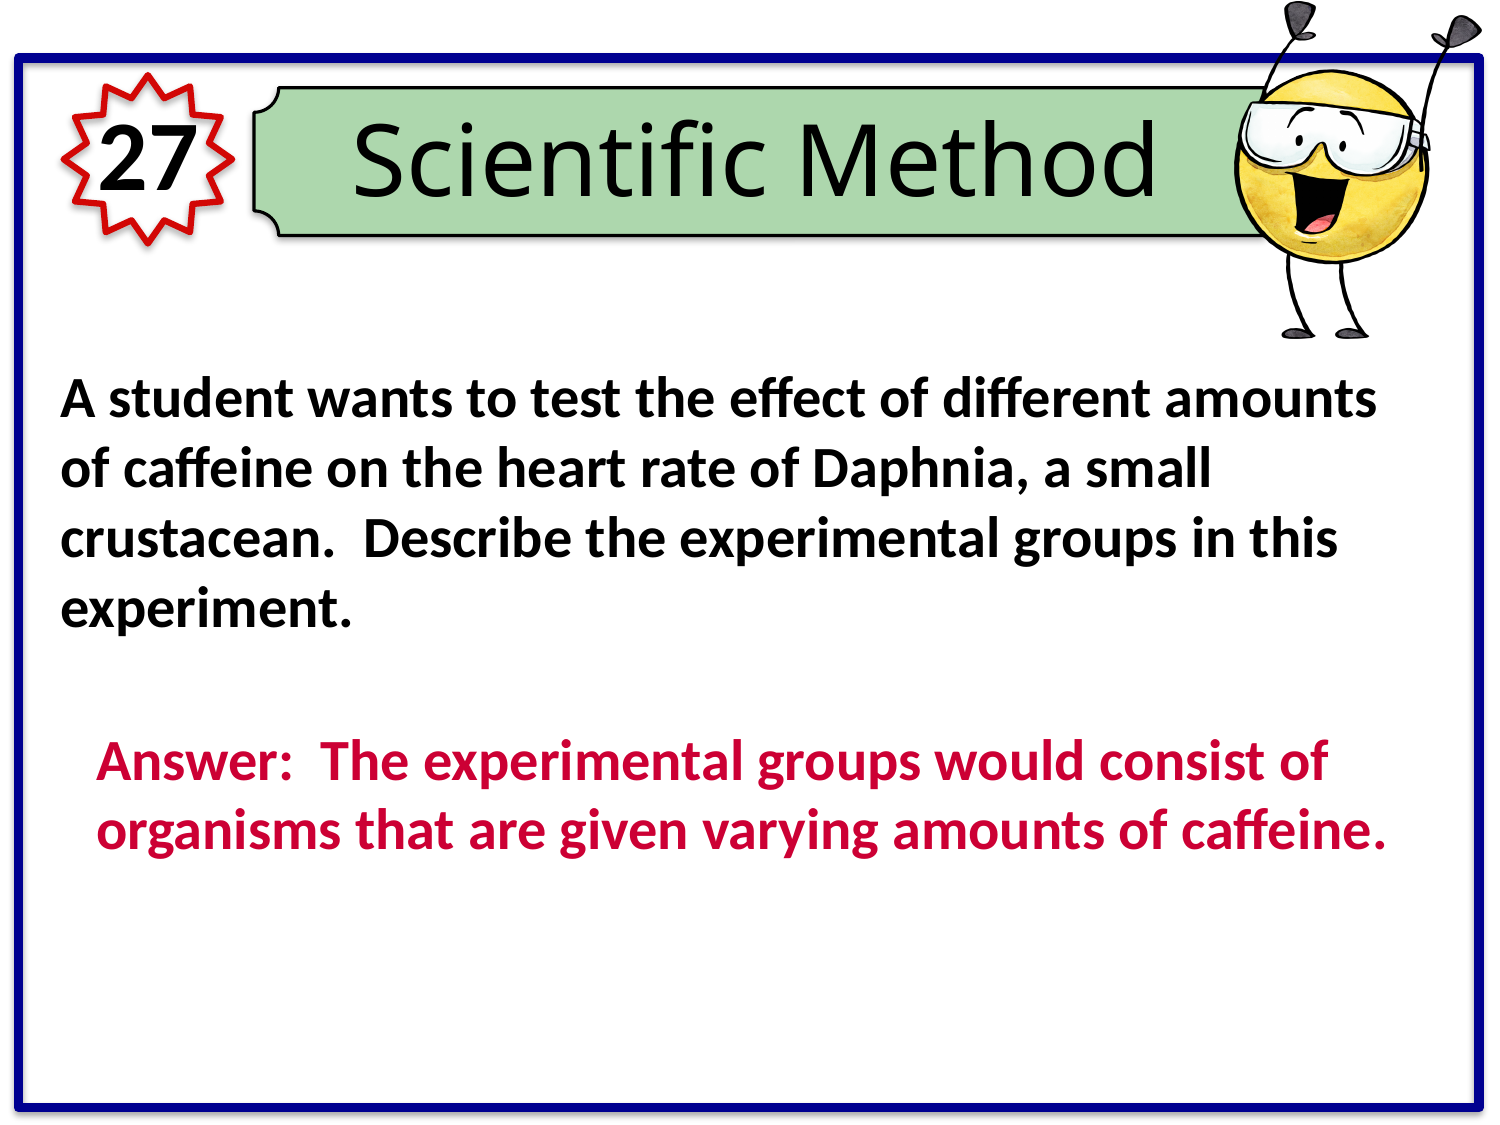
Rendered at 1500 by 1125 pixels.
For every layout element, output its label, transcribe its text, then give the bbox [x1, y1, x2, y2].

text_box [18, 57, 1480, 1108]
text_box [103, 218, 193, 245]
picture [1233, 1, 1482, 340]
text_box [141, 74, 155, 83]
text_box 27 [67, 83, 230, 218]
text_box [62, 155, 67, 163]
